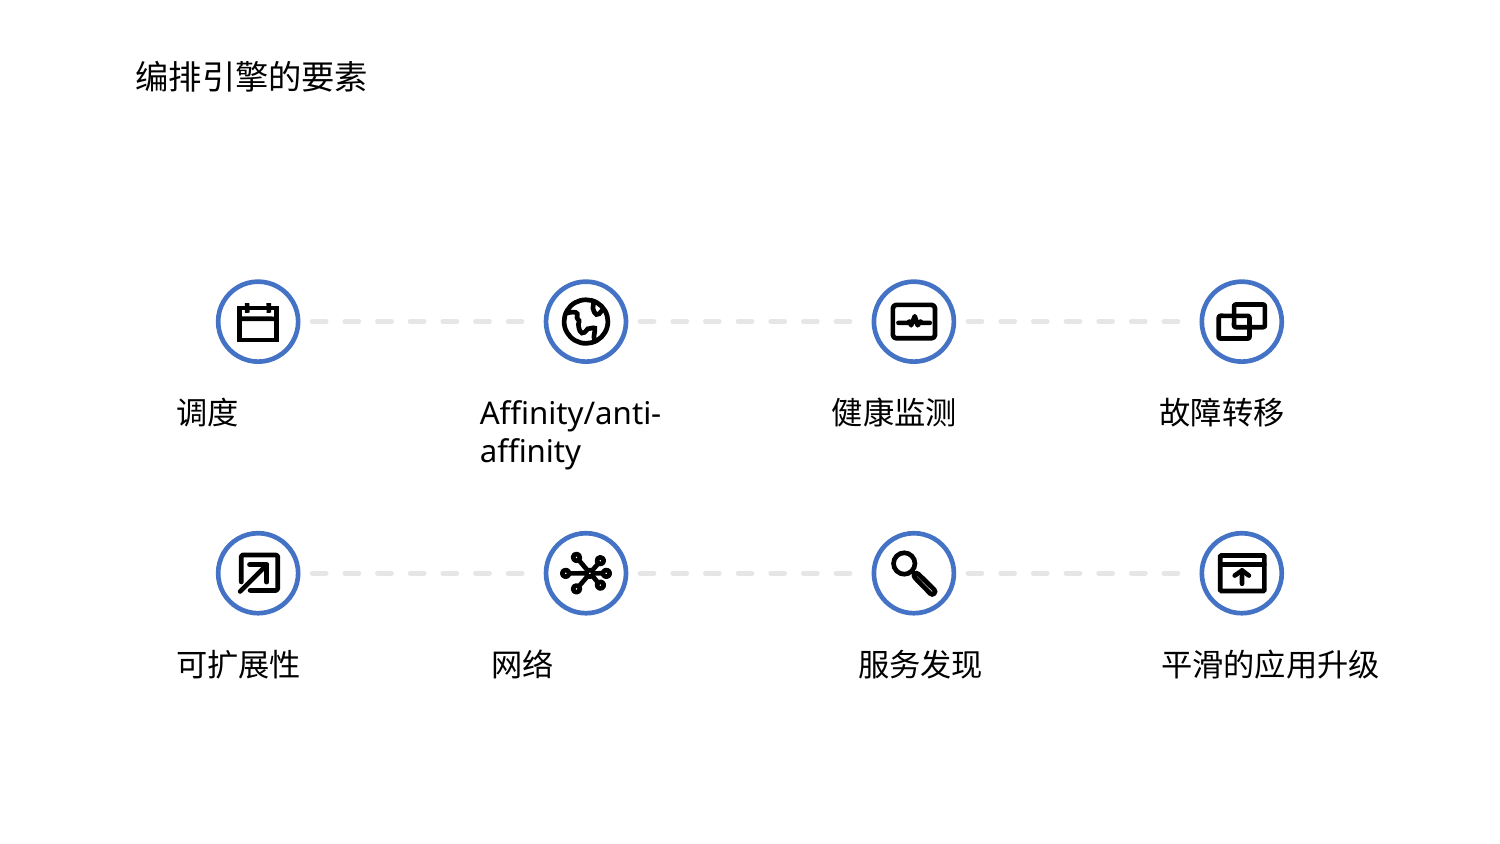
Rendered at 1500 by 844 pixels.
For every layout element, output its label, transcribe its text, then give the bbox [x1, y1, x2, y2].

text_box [218, 533, 299, 614]
text_box 编排引擎的要素 [131, 52, 874, 101]
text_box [158, 627, 1402, 701]
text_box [218, 281, 299, 362]
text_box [545, 533, 627, 614]
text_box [158, 375, 1342, 488]
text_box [545, 281, 627, 362]
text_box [873, 533, 954, 614]
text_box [1201, 533, 1282, 614]
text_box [873, 281, 954, 362]
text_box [1201, 281, 1282, 362]
